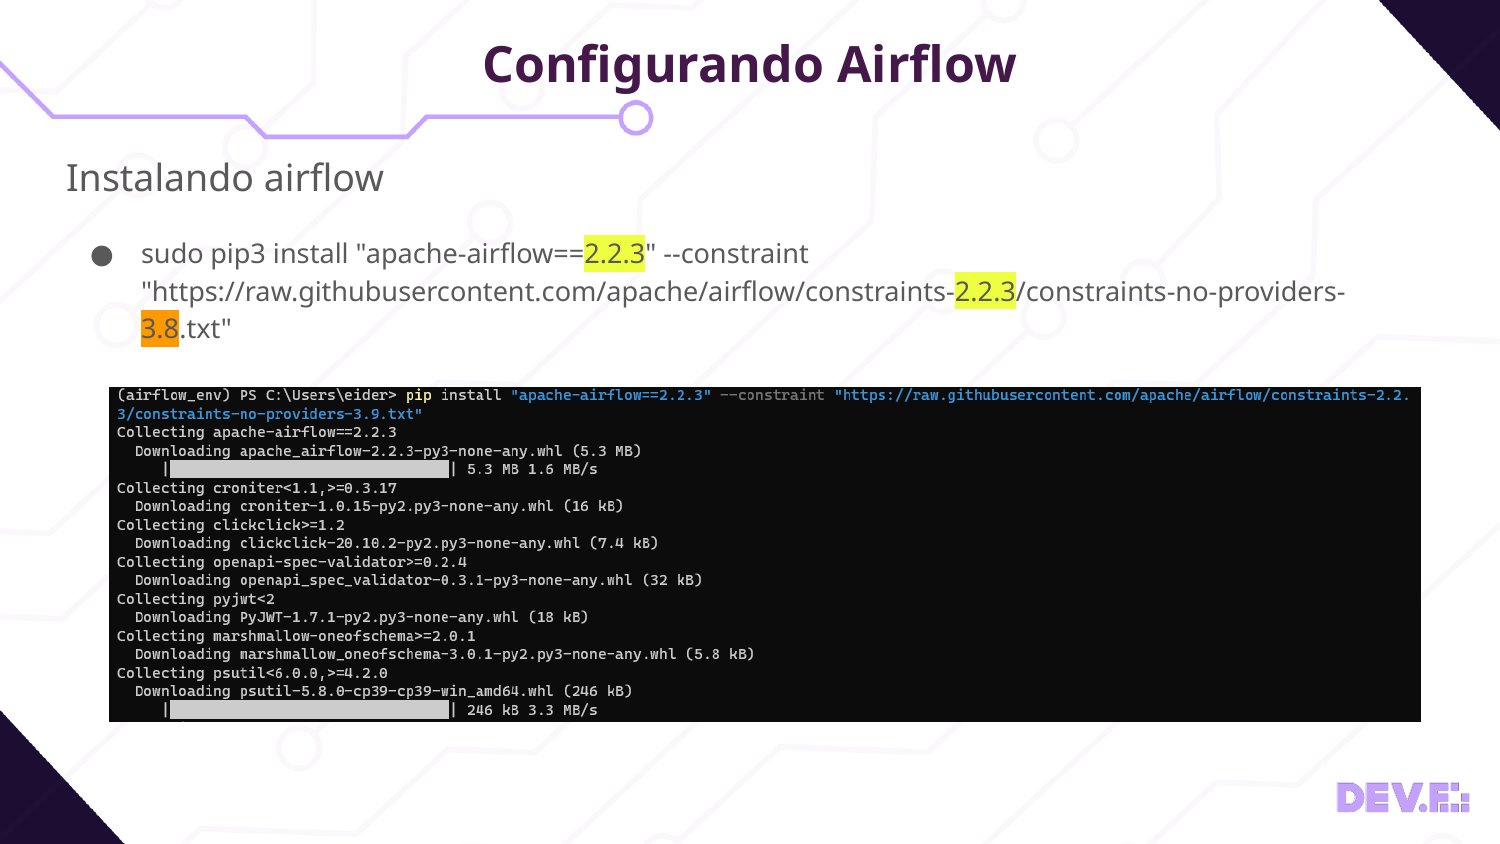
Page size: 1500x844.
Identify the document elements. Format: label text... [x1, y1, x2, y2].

list Instalando airflow sudo pip3 install "apache-airflow==2.2.3" --constraint "https://raw.githubusercontent.com/apache/airflow/constraints-2.2.3/constraints-no-providers-3.8.txt" [51, 131, 1393, 399]
title Configurando Airflow [51, 17, 1449, 112]
picture [0, 0, 1500, 844]
